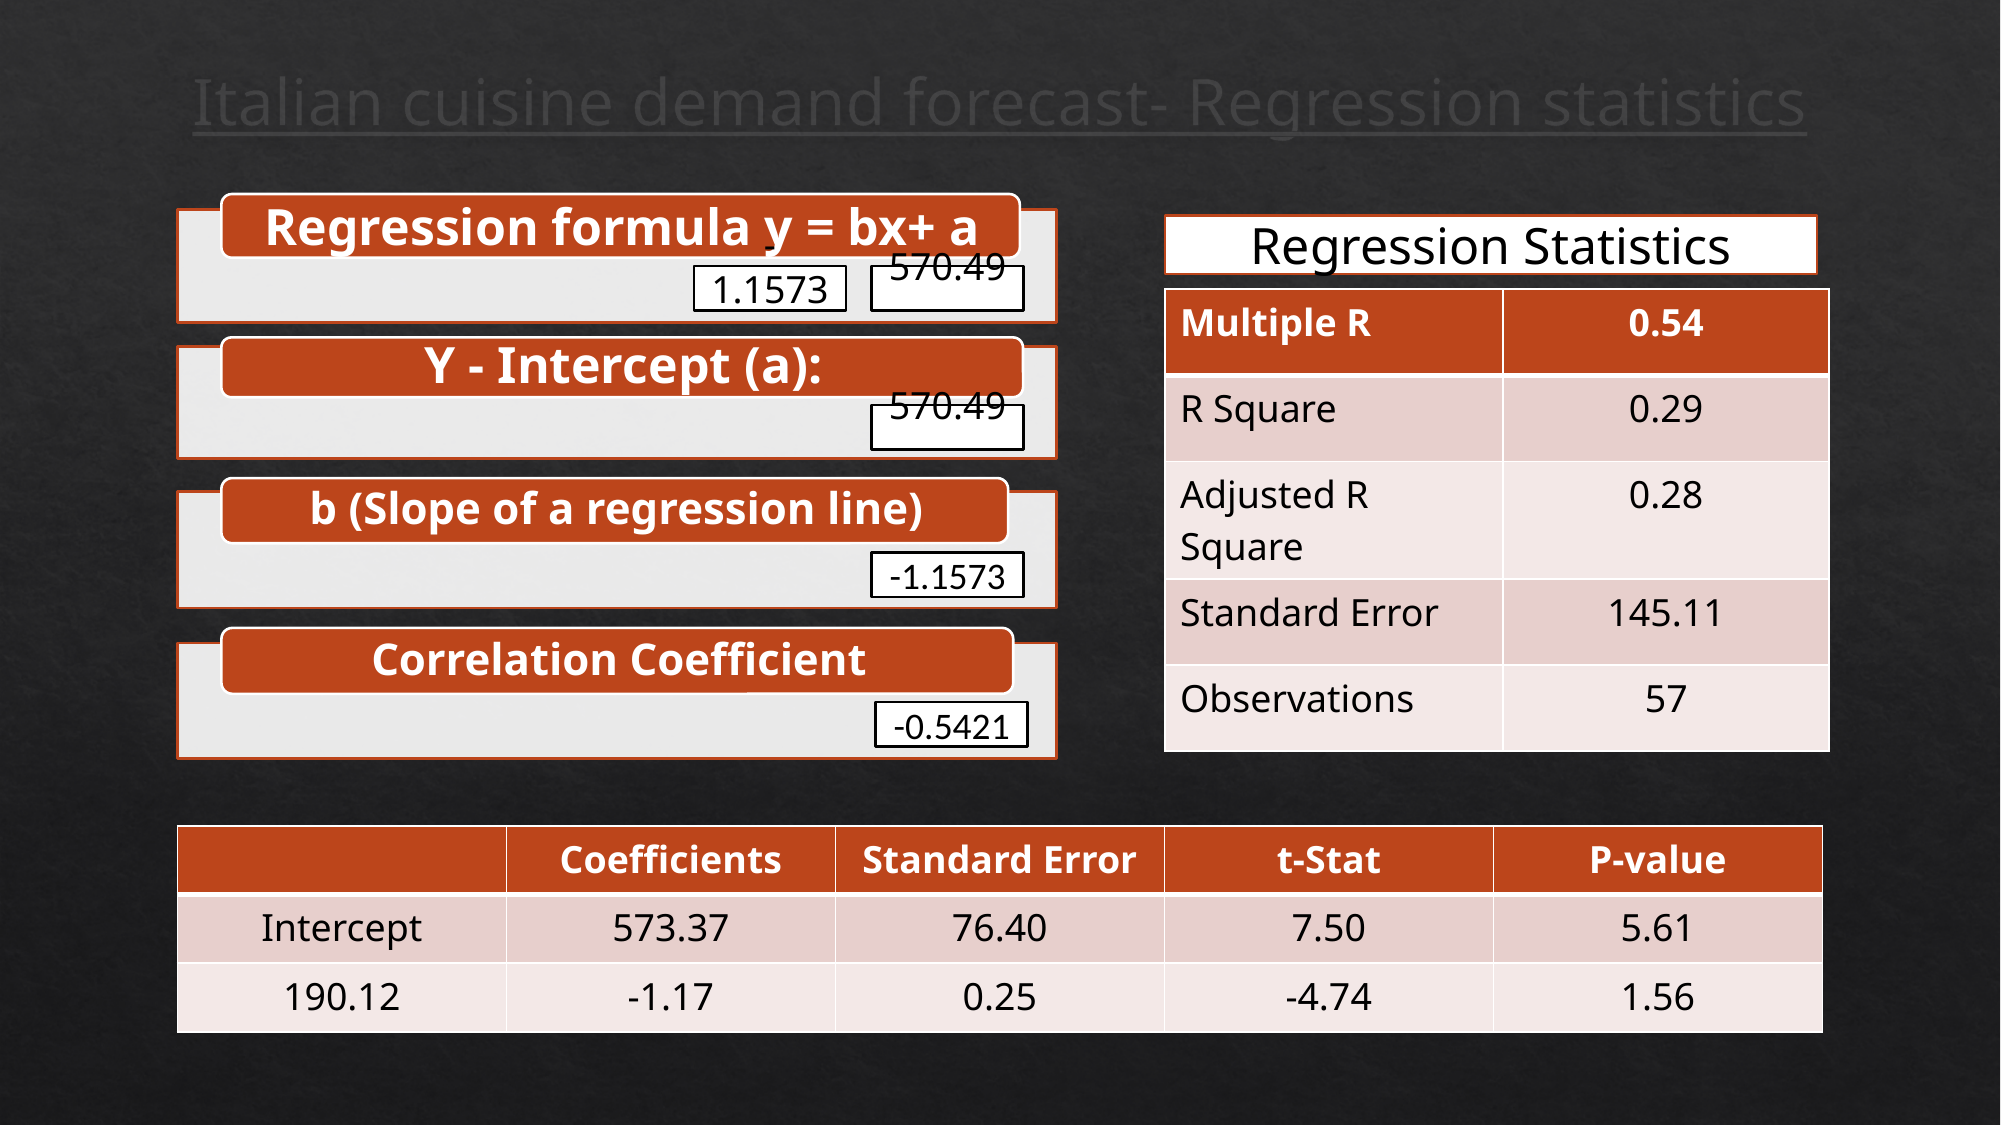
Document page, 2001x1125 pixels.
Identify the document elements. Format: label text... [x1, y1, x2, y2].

table_cell Adjusted R Square [1166, 462, 1502, 578]
table_cell -4.74 [1165, 964, 1493, 1031]
table_cell 573.37 [507, 897, 835, 962]
table_header Coefficients [507, 827, 835, 892]
table_cell 145.11 [1504, 580, 1828, 664]
table_cell 5.61 [1494, 897, 1822, 962]
table_header Standard Error [836, 827, 1164, 892]
table_cell 0.28 [1504, 462, 1828, 578]
table_header [178, 827, 506, 892]
table_cell 1.56 [1494, 964, 1822, 1031]
table_header 0.54 [1504, 290, 1828, 373]
table_cell Standard Error [1166, 580, 1502, 664]
table_cell 190.12 [178, 964, 506, 1031]
table_cell -1.17 [507, 964, 835, 1031]
title Italian cuisine demand forecast- Regression statistics [150, 43, 1850, 156]
table_cell Observations [1166, 666, 1502, 750]
table_header Multiple R [1166, 290, 1502, 373]
table_cell 0.25 [836, 964, 1164, 1031]
table_cell 7.50 [1165, 897, 1493, 962]
text_box Regression Statistics [1164, 214, 1818, 275]
table_cell 57 [1504, 666, 1828, 750]
table_header t-Stat [1165, 827, 1493, 892]
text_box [177, 172, 1057, 780]
table_cell 0.29 [1504, 378, 1828, 461]
table_header P-value [1494, 827, 1822, 892]
table_cell 76.40 [836, 897, 1164, 962]
table_cell R Square [1166, 378, 1502, 461]
table_cell Intercept [178, 897, 506, 962]
